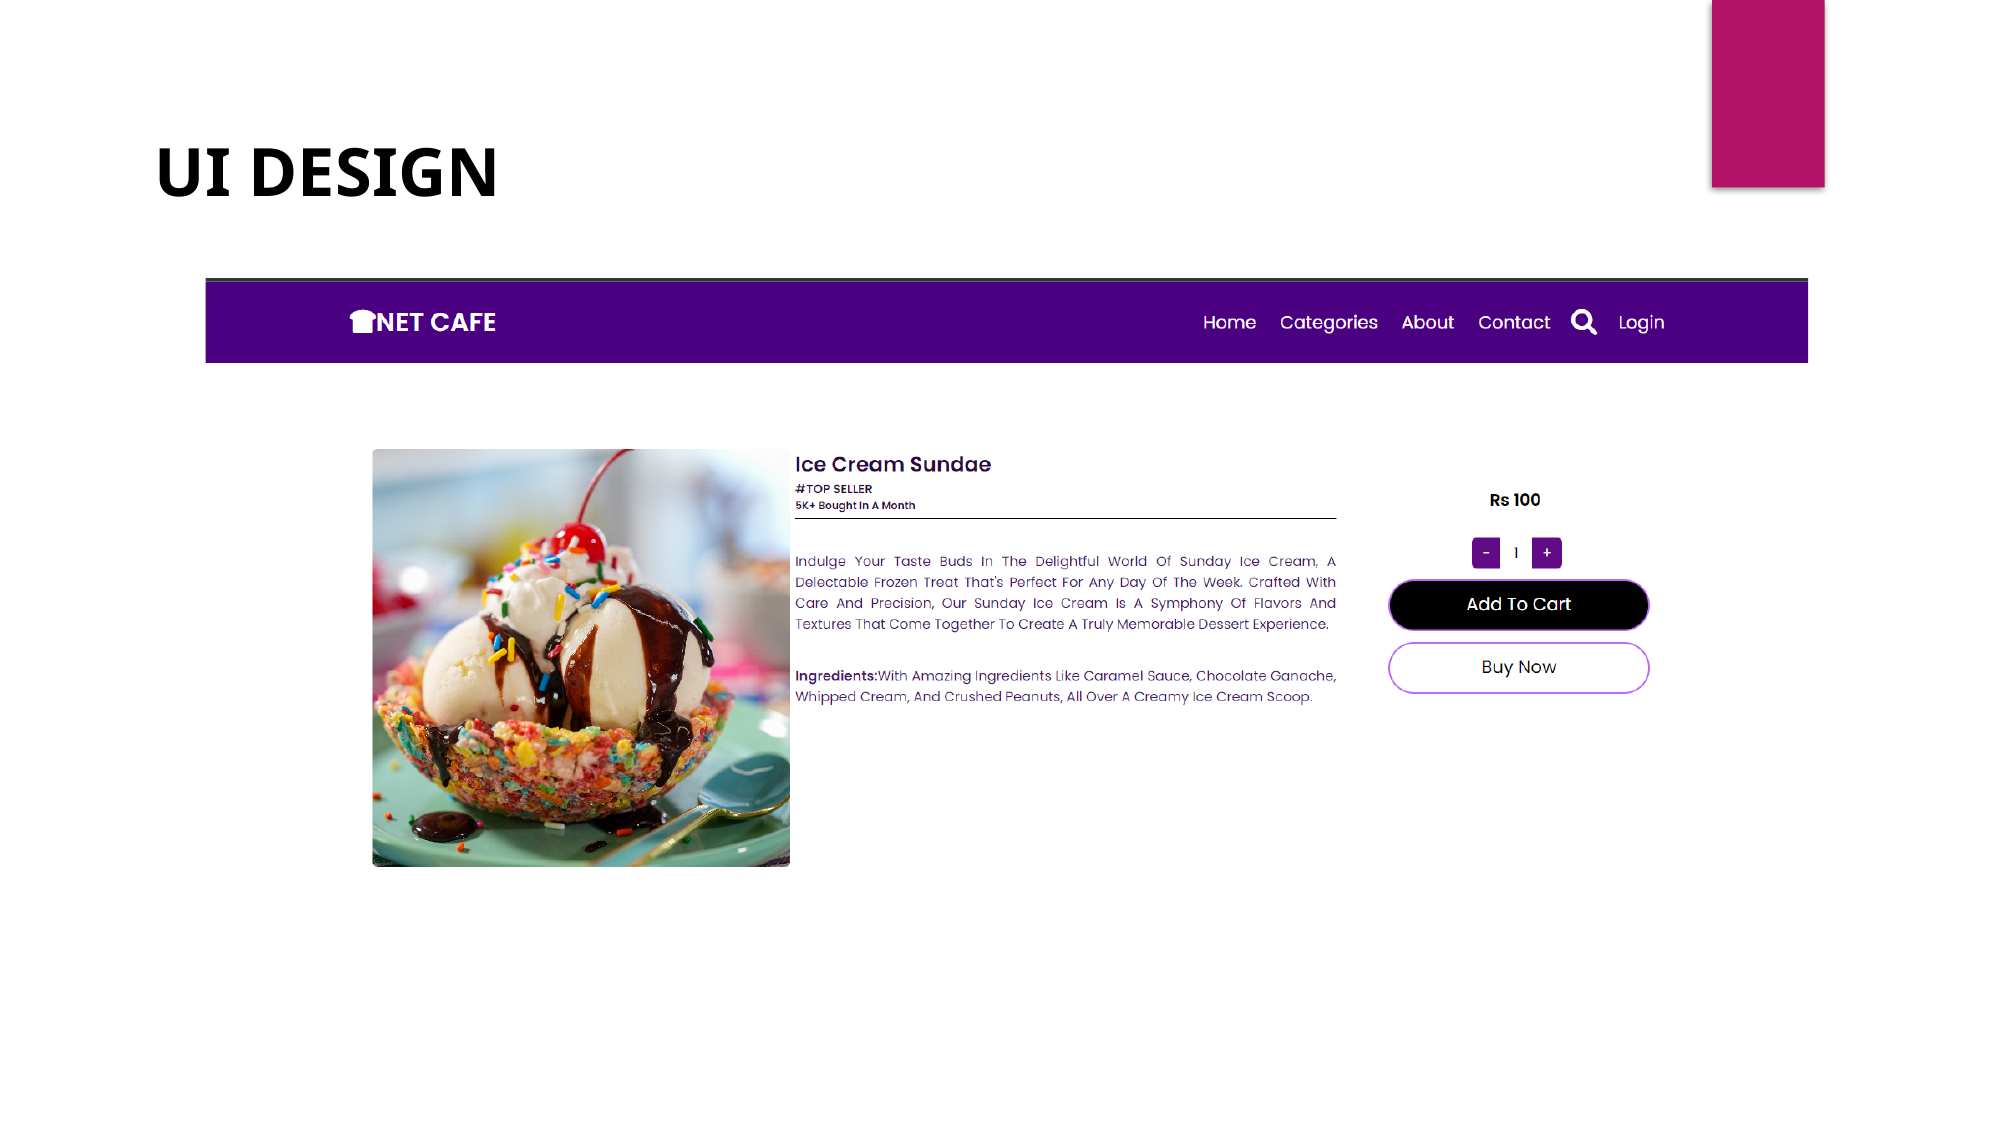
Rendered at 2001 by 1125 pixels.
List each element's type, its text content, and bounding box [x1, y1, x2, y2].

picture [205, 278, 1809, 1039]
text_box UI DESIGN [139, 122, 654, 217]
